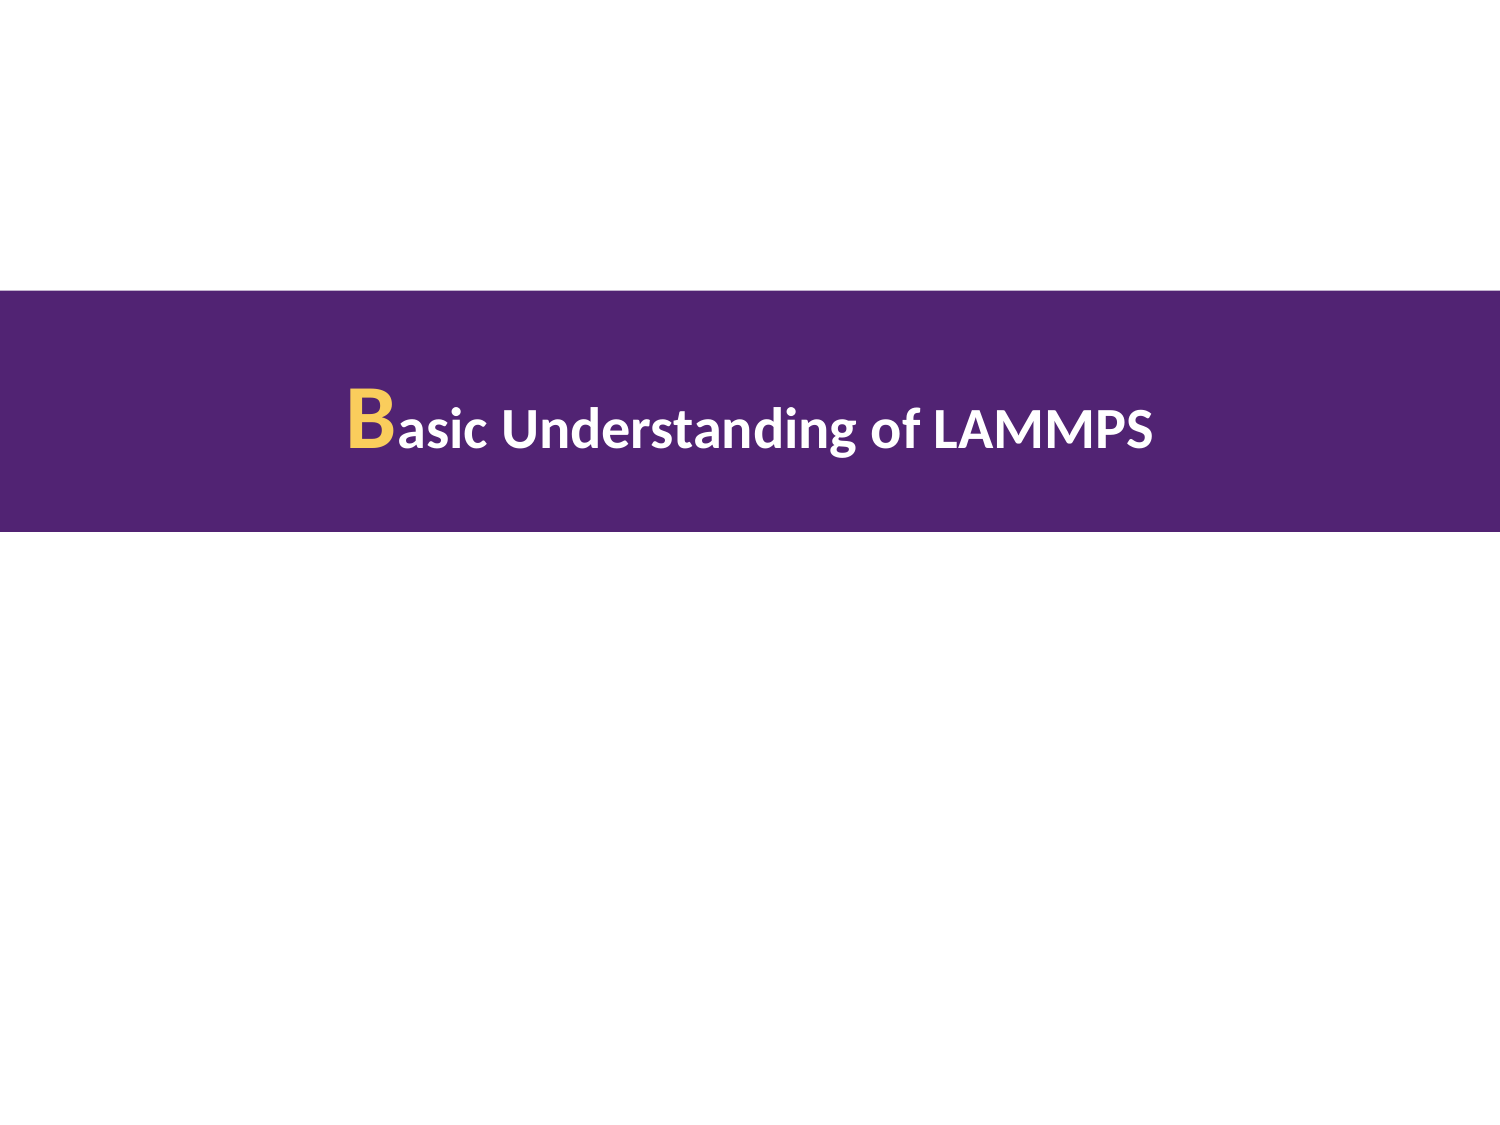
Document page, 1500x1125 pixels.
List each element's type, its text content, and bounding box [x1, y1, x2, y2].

text_box Basic Understanding of LAMMPS [0, 289, 1500, 534]
